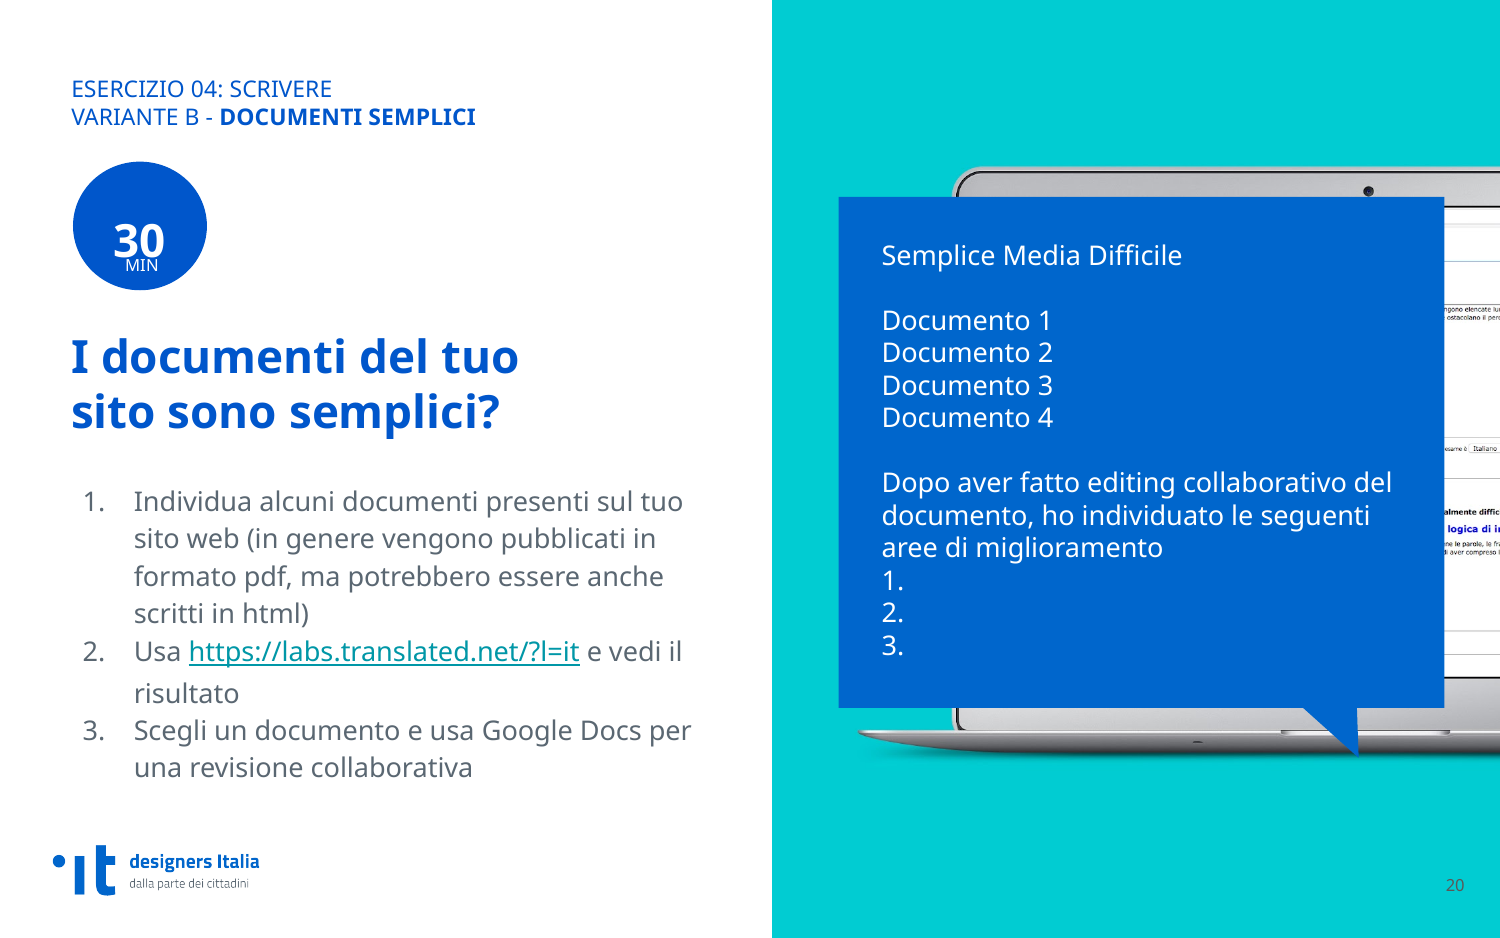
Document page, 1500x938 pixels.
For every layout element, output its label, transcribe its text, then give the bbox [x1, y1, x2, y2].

text_box MIN [106, 250, 178, 284]
text_box Individua alcuni documenti presenti sul tuo sito web (in genere vengono pubblicati in formato pdf, ma potrebbero essere anche scritti in html) Usa https://labs.translated.net/?l=it e vedi il risultato Scegli un documento e usa Google Docs per una revisione collaborativa [43, 464, 727, 775]
text_box [72, 161, 207, 282]
text_box I documenti del tuo sito sono semplici? [56, 312, 622, 453]
text_box [111, 284, 169, 291]
text_box ESERCIZIO 04: SCRIVERE VARIANTE B - DOCUMENTI SEMPLICI [56, 60, 606, 149]
picture [39, 826, 274, 911]
picture [771, 0, 1500, 938]
text_box 30 [94, 202, 185, 250]
